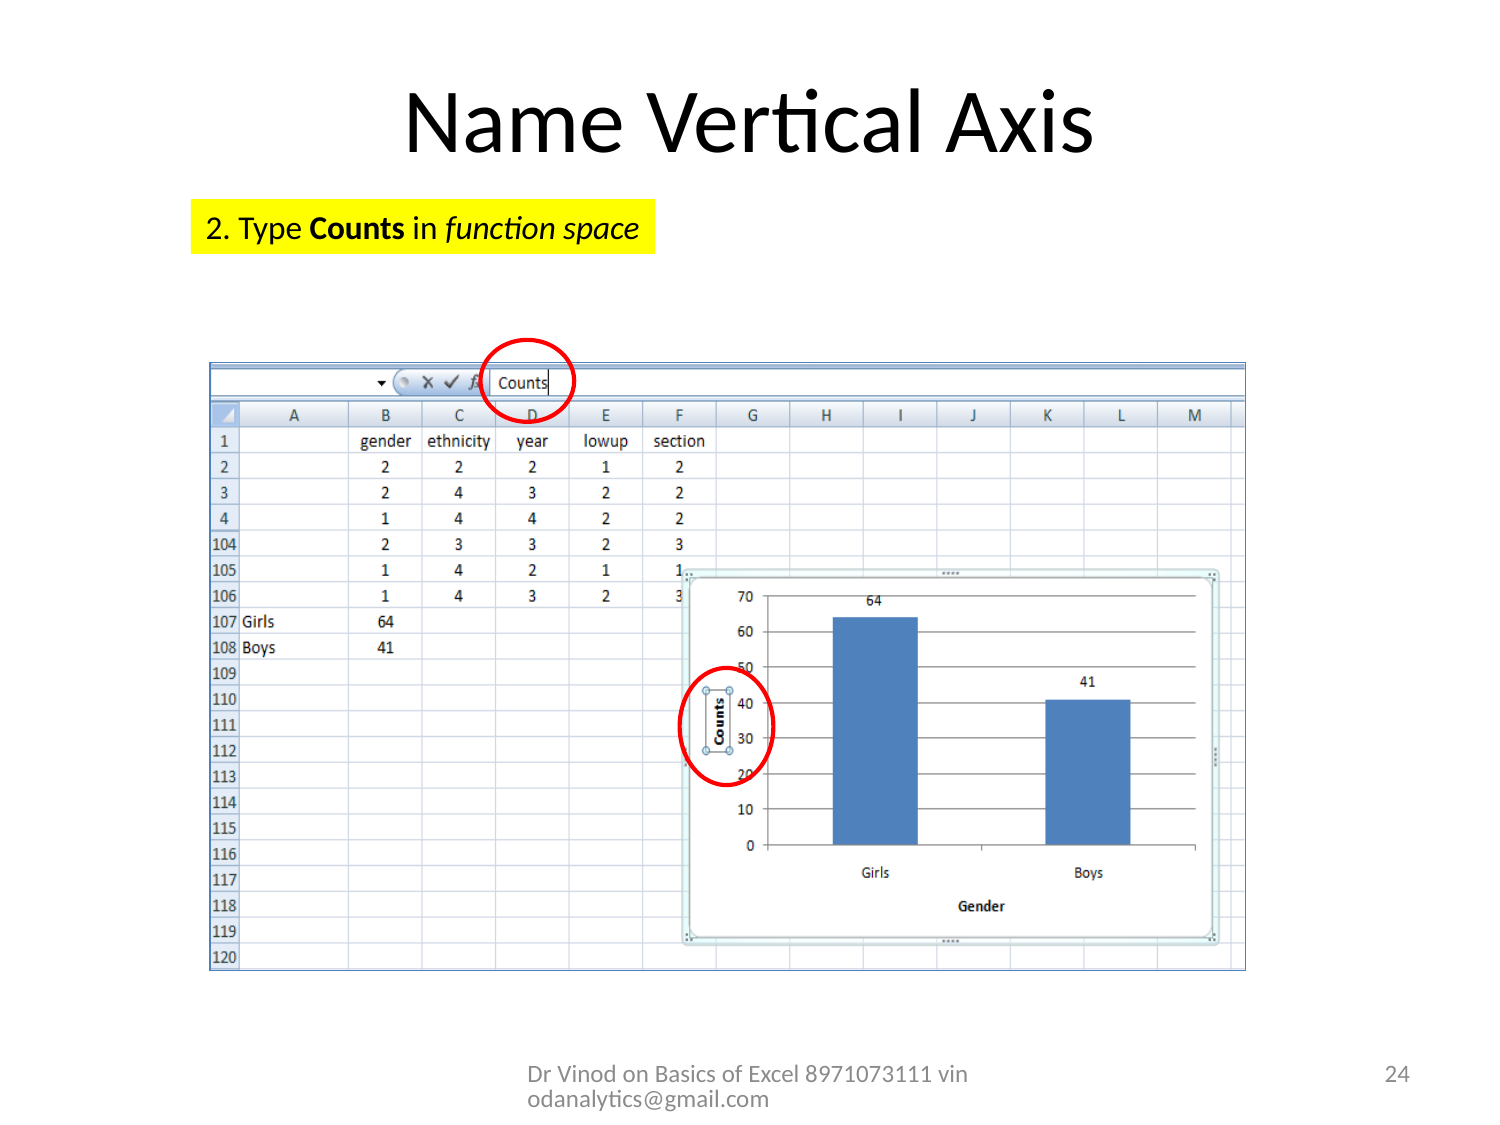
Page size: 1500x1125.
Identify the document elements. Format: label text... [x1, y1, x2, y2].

footer Dr Vinod on Basics of Excel 8971073111 vinodanalytics@gmail.com [512, 1042, 988, 1103]
slide_number 24 [1074, 1042, 1425, 1103]
text_box 2. Type Counts in function space [190, 199, 655, 254]
text_box [483, 337, 571, 361]
picture [210, 362, 1245, 970]
title Name Vertical Axis [75, 45, 1425, 188]
